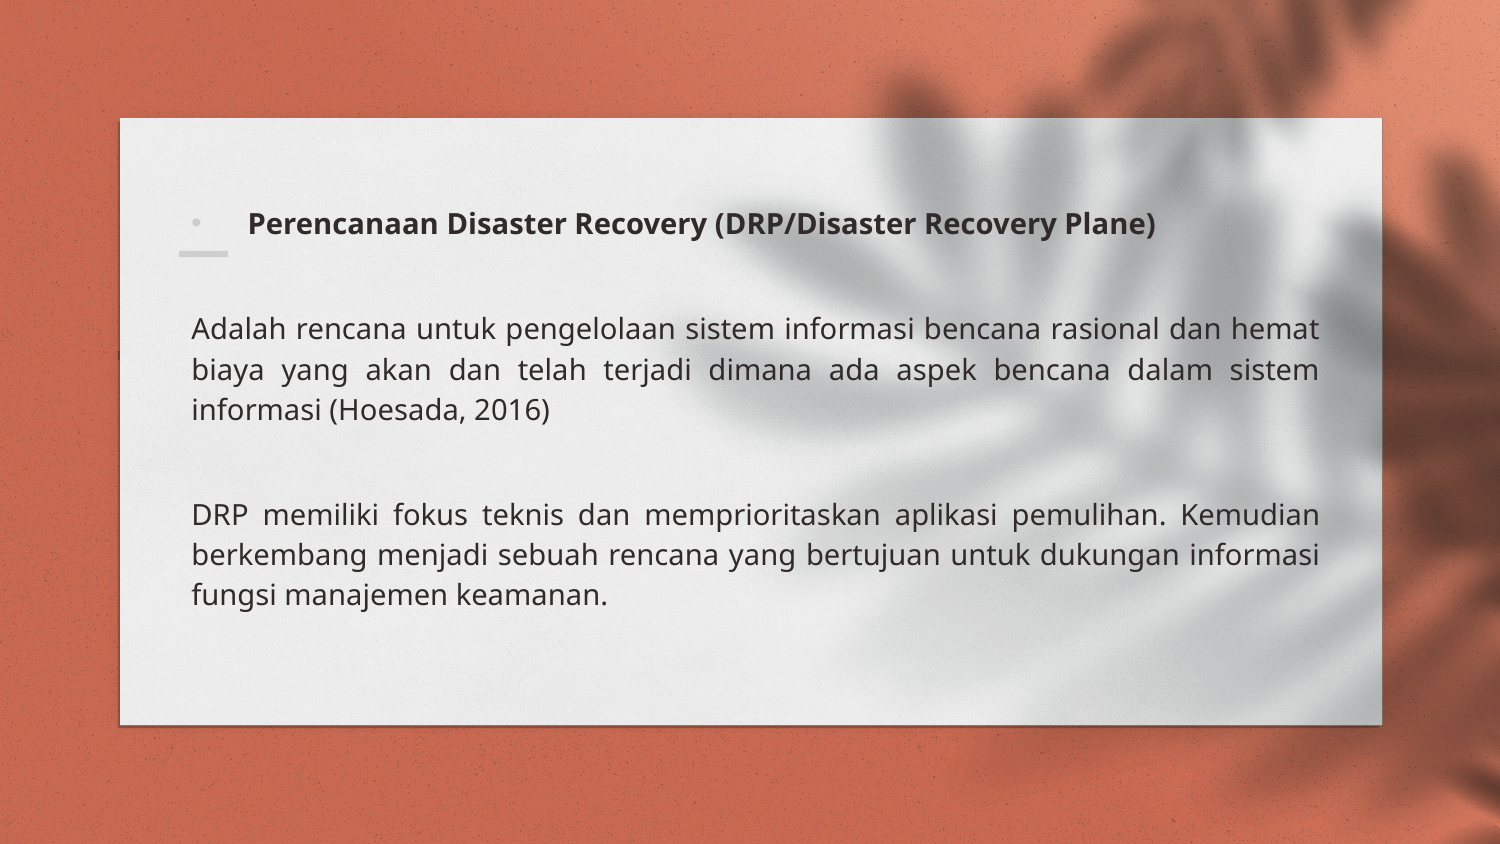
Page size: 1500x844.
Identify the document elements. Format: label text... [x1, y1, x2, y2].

picture [0, 0, 1500, 844]
list Perencanaan Disaster Recovery (DRP/Disaster Recovery Plane) Adalah rencana untuk pengelolaan sistem informasi bencana rasional dan hemat biaya yang akan dan telah terjadi dimana ada aspek bencana dalam sistem informasi (Hoesada, 2016) DRP memiliki fokus teknis dan memprioritaskan aplikasi pemulihan. Kemudian berkembang menjadi sebuah rencana yang bertujuan untuk dukungan informasi fungsi manajemen keamanan. [191, 200, 1321, 656]
